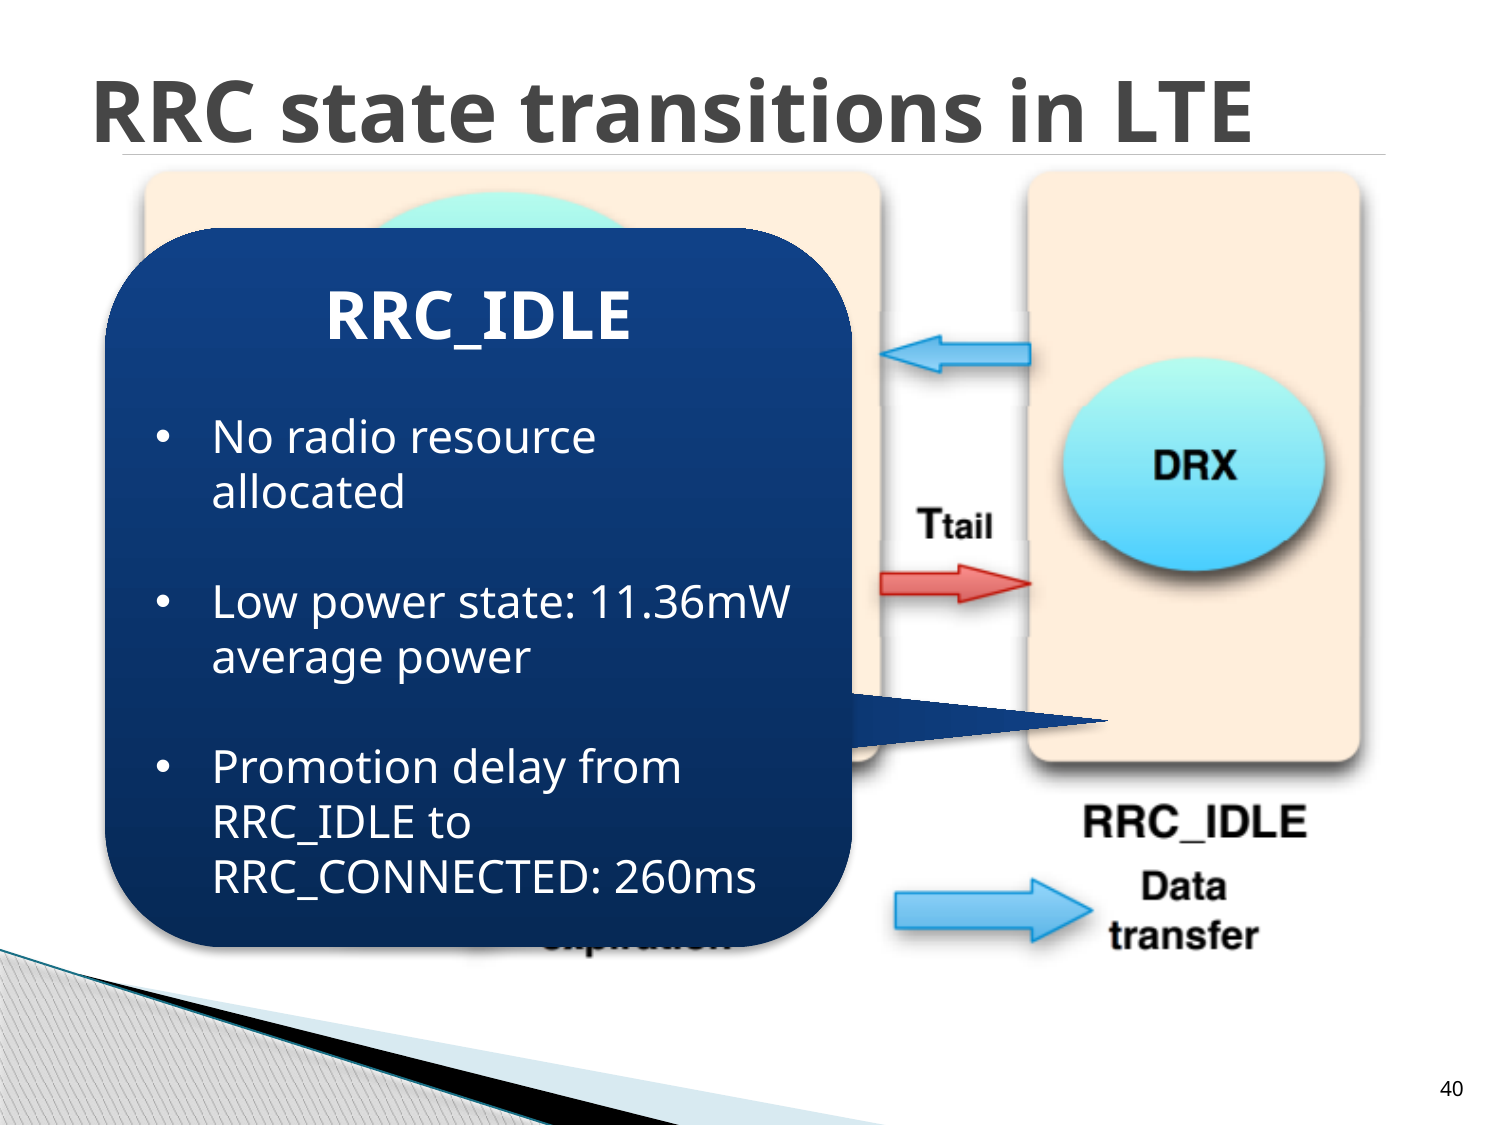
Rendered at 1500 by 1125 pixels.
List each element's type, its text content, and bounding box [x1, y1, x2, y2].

title Object bundling [105, 985, 542, 1125]
title RRC state transitions in LTE [75, 45, 1425, 153]
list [7, 153, 1500, 975]
slide_number 40 [1418, 1051, 1479, 1112]
